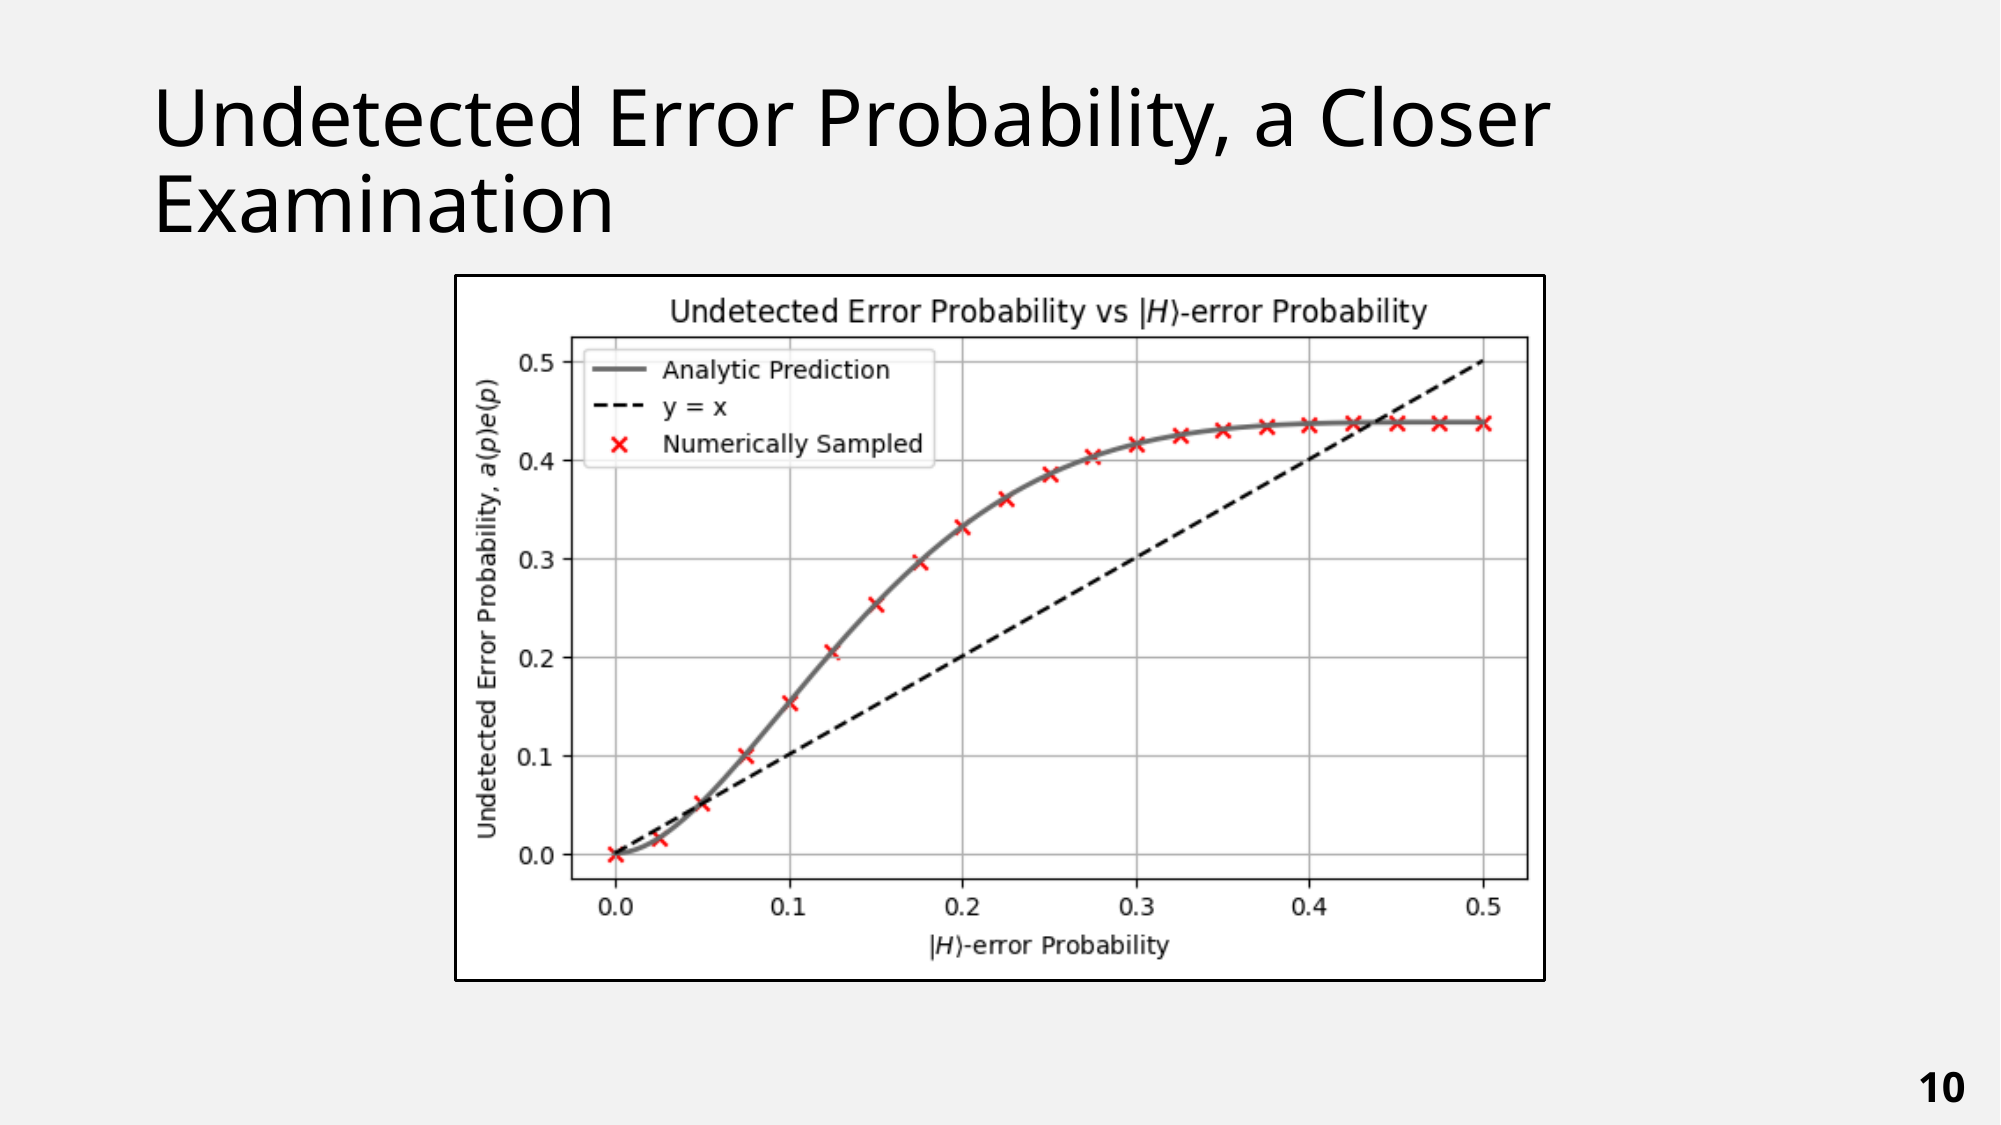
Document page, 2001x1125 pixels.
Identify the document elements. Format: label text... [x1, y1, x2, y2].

text_box 10 [1903, 1053, 1982, 1118]
picture [456, 276, 1544, 980]
title Undetected Error Probability, a Closer Examination [137, 59, 1863, 278]
